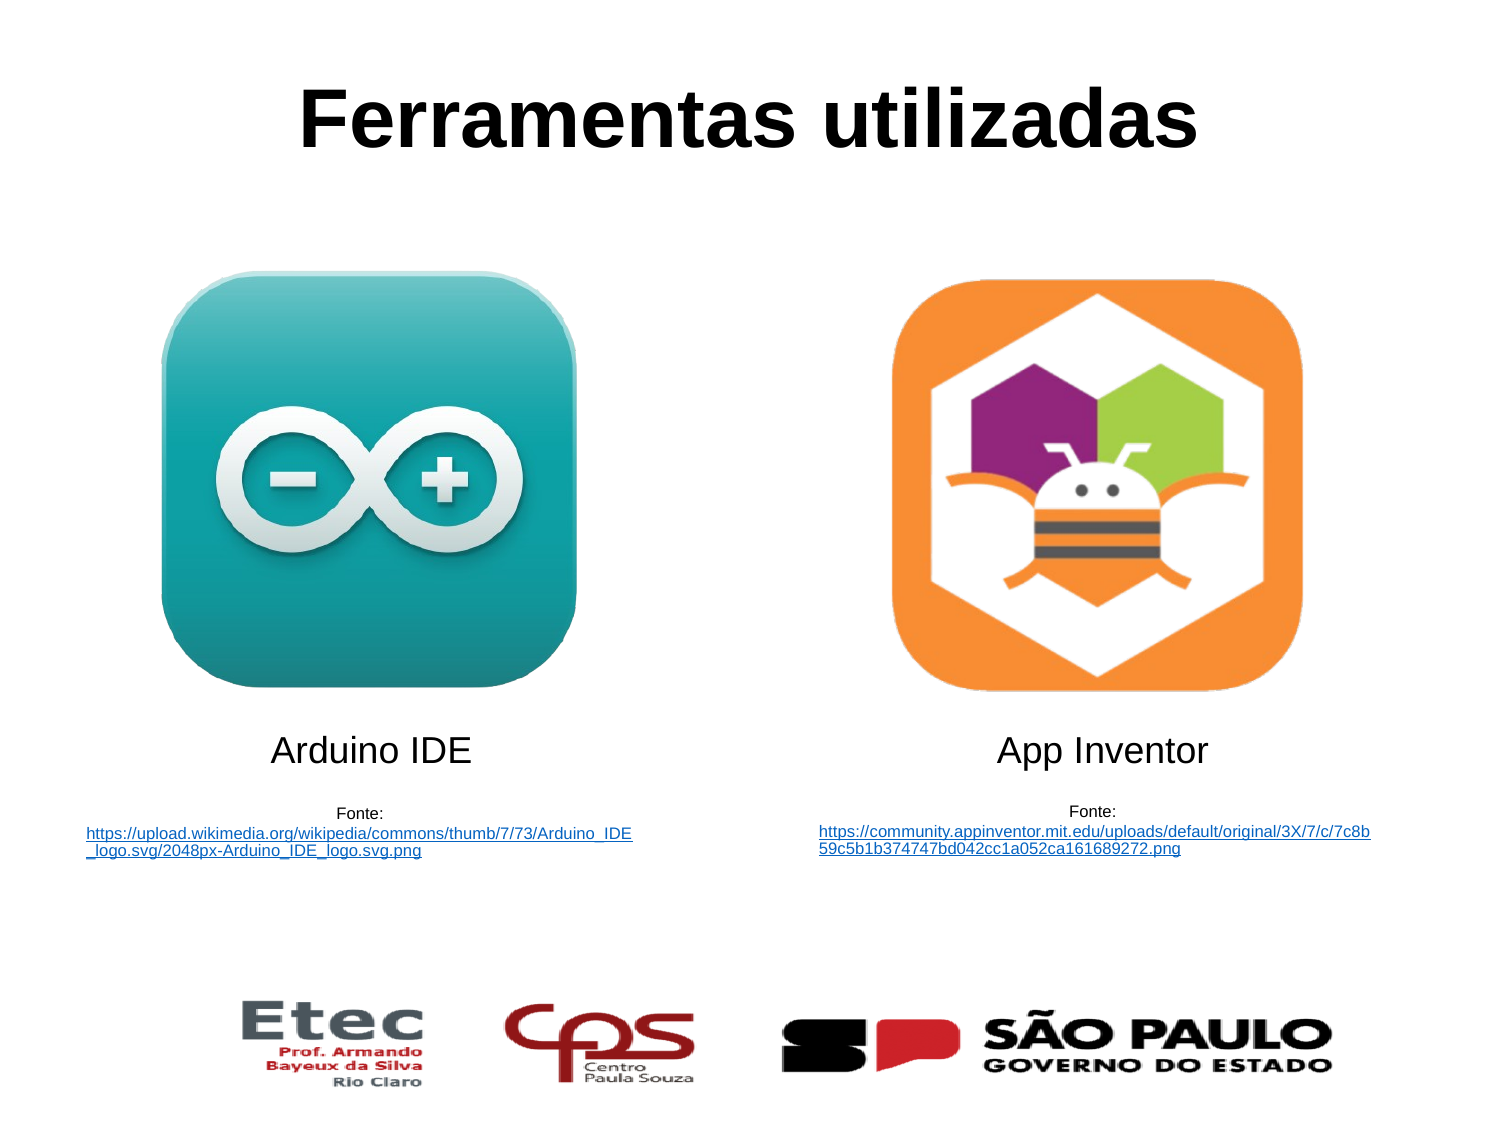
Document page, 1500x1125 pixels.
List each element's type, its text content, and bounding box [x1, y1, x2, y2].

text_box App Inventor [979, 718, 1227, 779]
text_box Fonte: https://upload.wikimedia.org/wikipedia/commons/thumb/7/73/Arduino_IDE_logo.svg/2048px-Arduino_IDE_logo.svg.png [71, 795, 654, 851]
text_box Arduino IDE [255, 718, 488, 779]
picture [138, 253, 600, 715]
text_box Fonte: https://community.appinventor.mit.edu/uploads/default/original/3X/7/c/7c8b59c5b1b374747bd042cc1a052ca161689272.png [804, 793, 1387, 849]
text_box Ferramentas utilizadas [0, 45, 1500, 197]
picture [62, 1000, 1438, 1095]
picture [721, 273, 1473, 696]
